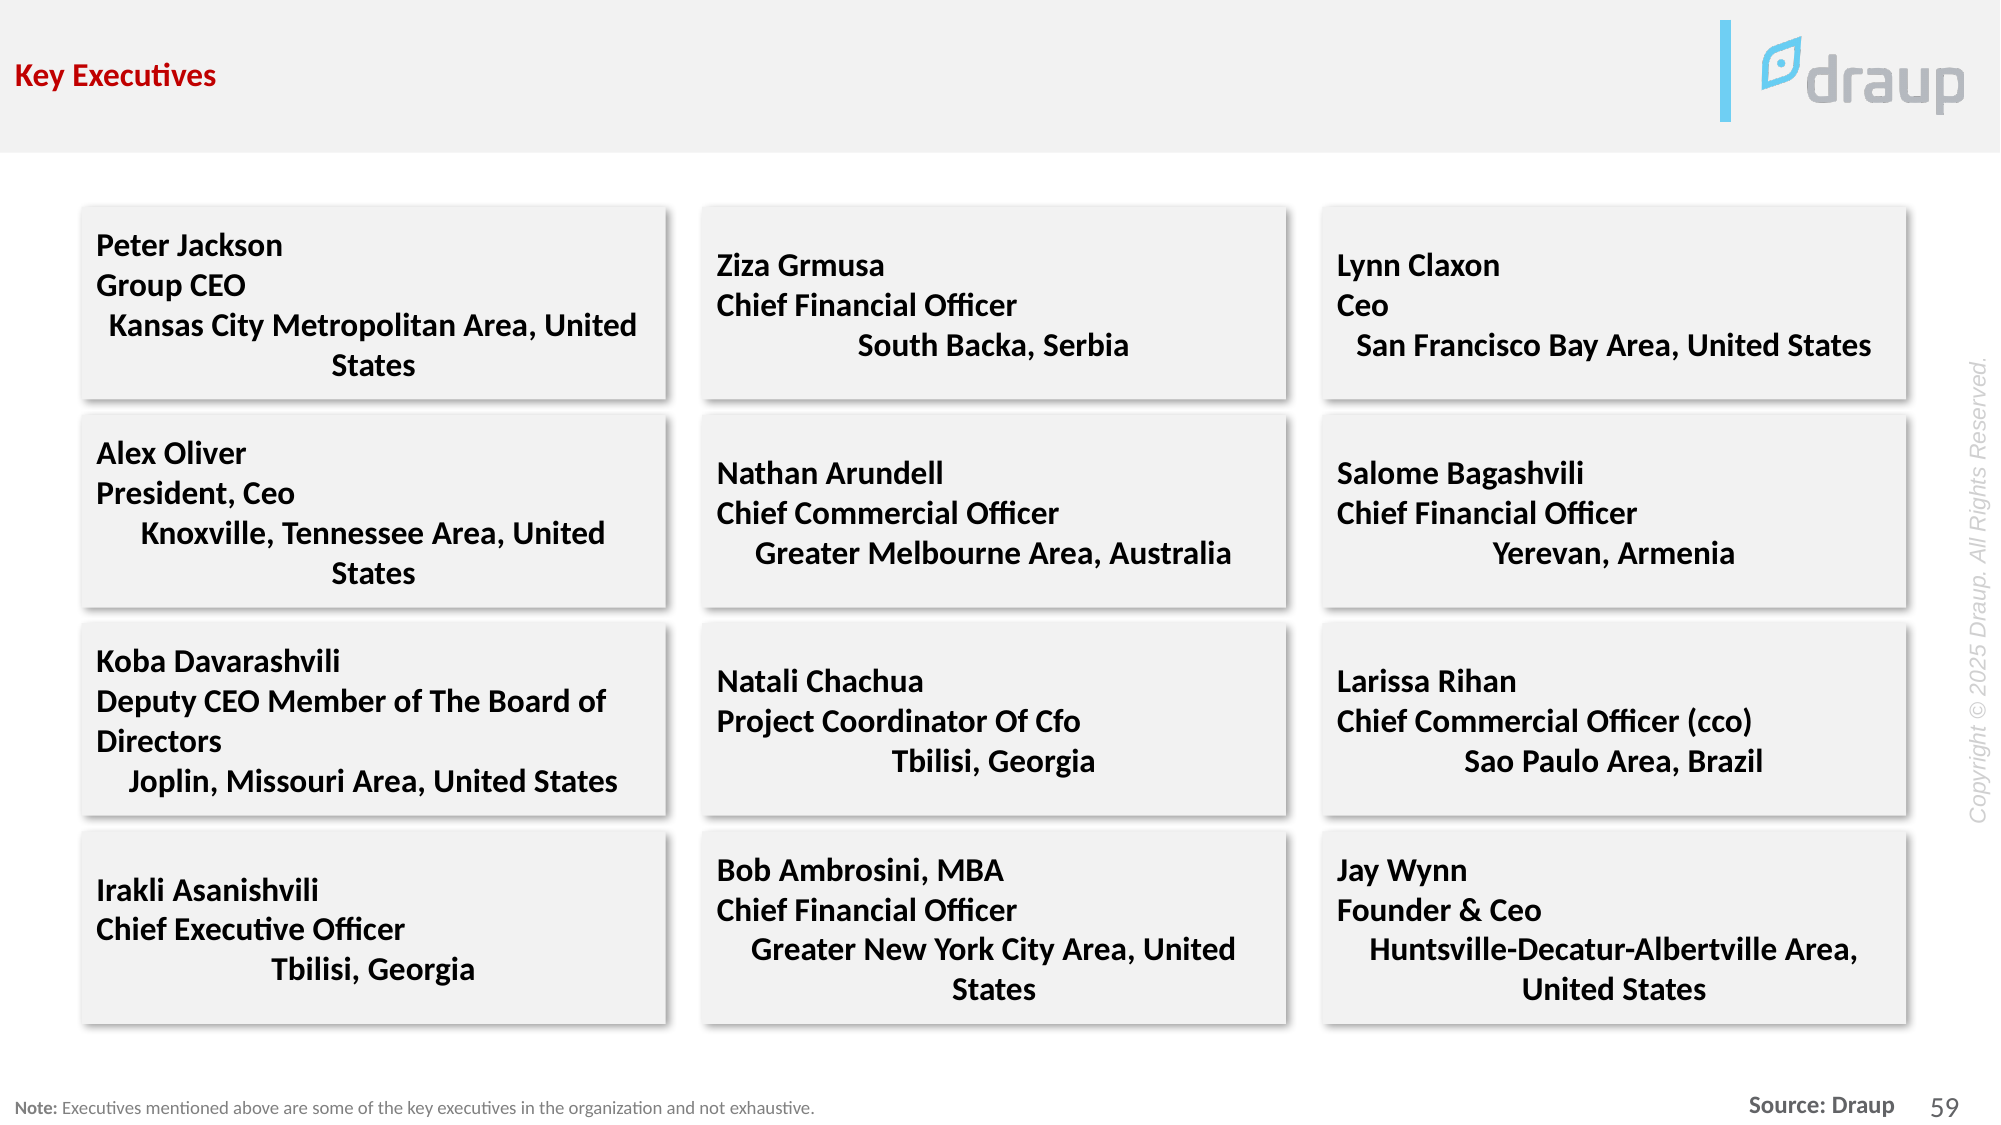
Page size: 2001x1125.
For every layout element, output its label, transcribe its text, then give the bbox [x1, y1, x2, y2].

text_box Natali Chachua Project Coordinator Of Cfo Tbilisi, Georgia [701, 622, 1287, 817]
text_box Jay Wynn Founder & Ceo Huntsville-Decatur-Albertville Area, United States [1321, 830, 1907, 1025]
text_box Nathan Arundell Chief Commercial Officer Greater Melbourne Area, Australia [701, 414, 1287, 609]
text_box Lynn Claxon Ceo San Francisco Bay Area, United States [1321, 206, 1907, 400]
text_box Peter Jackson Group CEO Kansas City Metropolitan Area, United States [81, 206, 667, 400]
text_box Salome Bagashvili Chief Financial Officer Yerevan, Armenia [1321, 414, 1907, 609]
text_box Irakli Asanishvili Chief Executive Officer Tbilisi, Georgia [81, 830, 667, 1025]
text_box Ziza Grmusa Chief Financial Officer South Backa, Serbia [701, 206, 1287, 400]
text_box Bob Ambrosini, MBA Chief Financial Officer Greater New York City Area, United States [701, 830, 1287, 1025]
text_box Note: Executives mentioned above are some of the key executives in the organization and not exhaustive. [0, 1088, 1080, 1125]
text_box Alex Oliver President, Ceo Knoxville, Tennessee Area, United States [81, 414, 667, 609]
text_box Koba Davarashvili Deputy CEO Member of The Board of Directors Joplin, Missouri Area, United States [81, 622, 667, 817]
text_box Key Executives [0, 9, 1645, 143]
text_box Larissa Rihan Chief Commercial Officer (cco) Sao Paulo Area, Brazil [1321, 622, 1907, 817]
